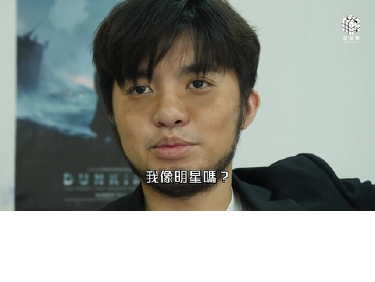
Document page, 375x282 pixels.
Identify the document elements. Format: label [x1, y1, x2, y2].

picture [0, 0, 375, 212]
